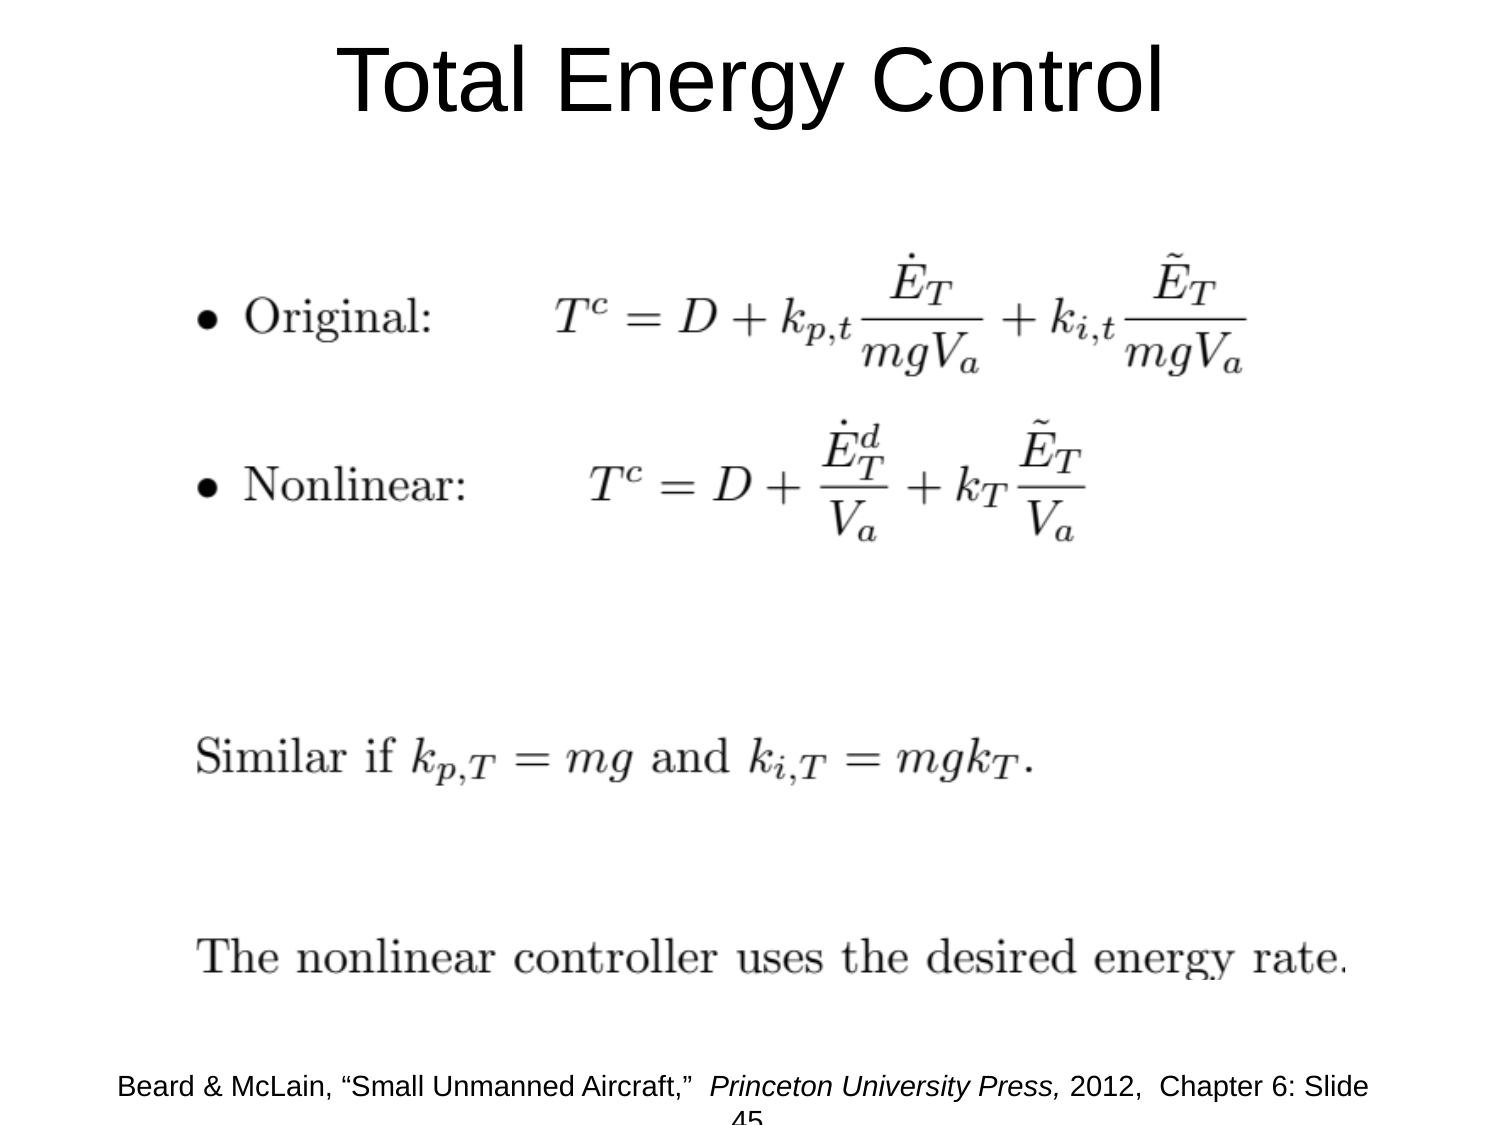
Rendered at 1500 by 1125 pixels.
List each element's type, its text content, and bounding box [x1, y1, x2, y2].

text_box Total Energy Control [76, 25, 1427, 125]
picture [195, 251, 1346, 980]
